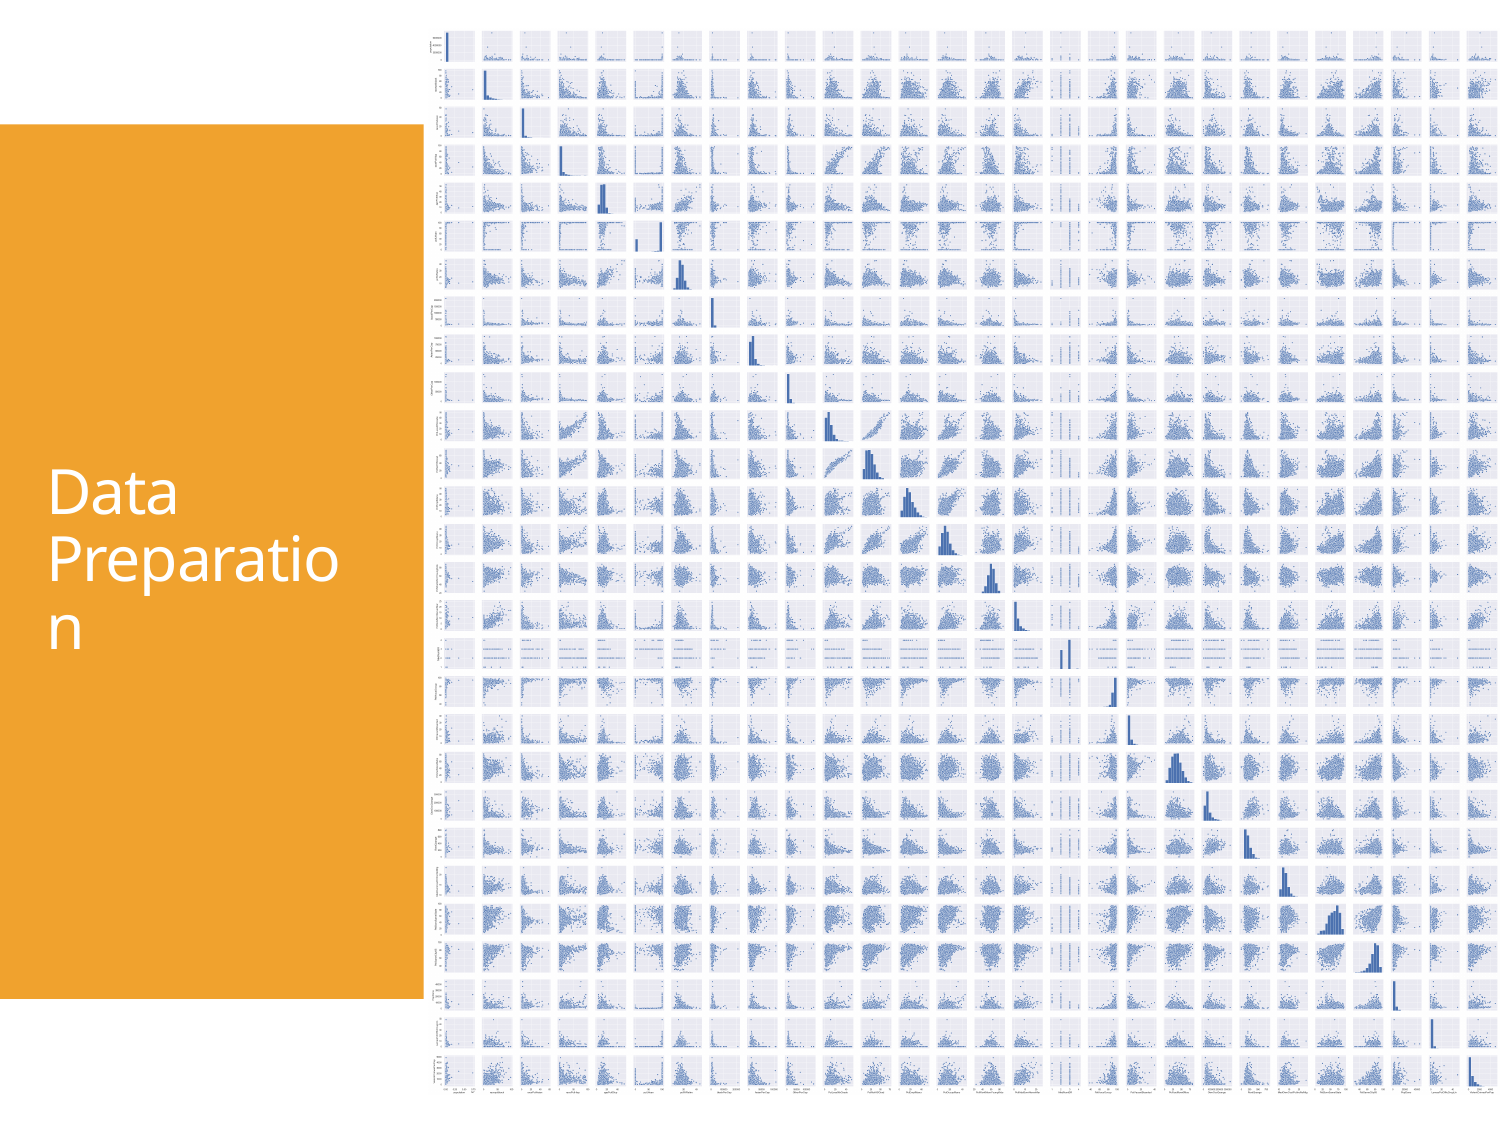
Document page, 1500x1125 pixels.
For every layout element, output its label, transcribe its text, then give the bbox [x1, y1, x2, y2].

title Data Preparation [31, 184, 394, 940]
picture [428, 28, 1500, 1095]
